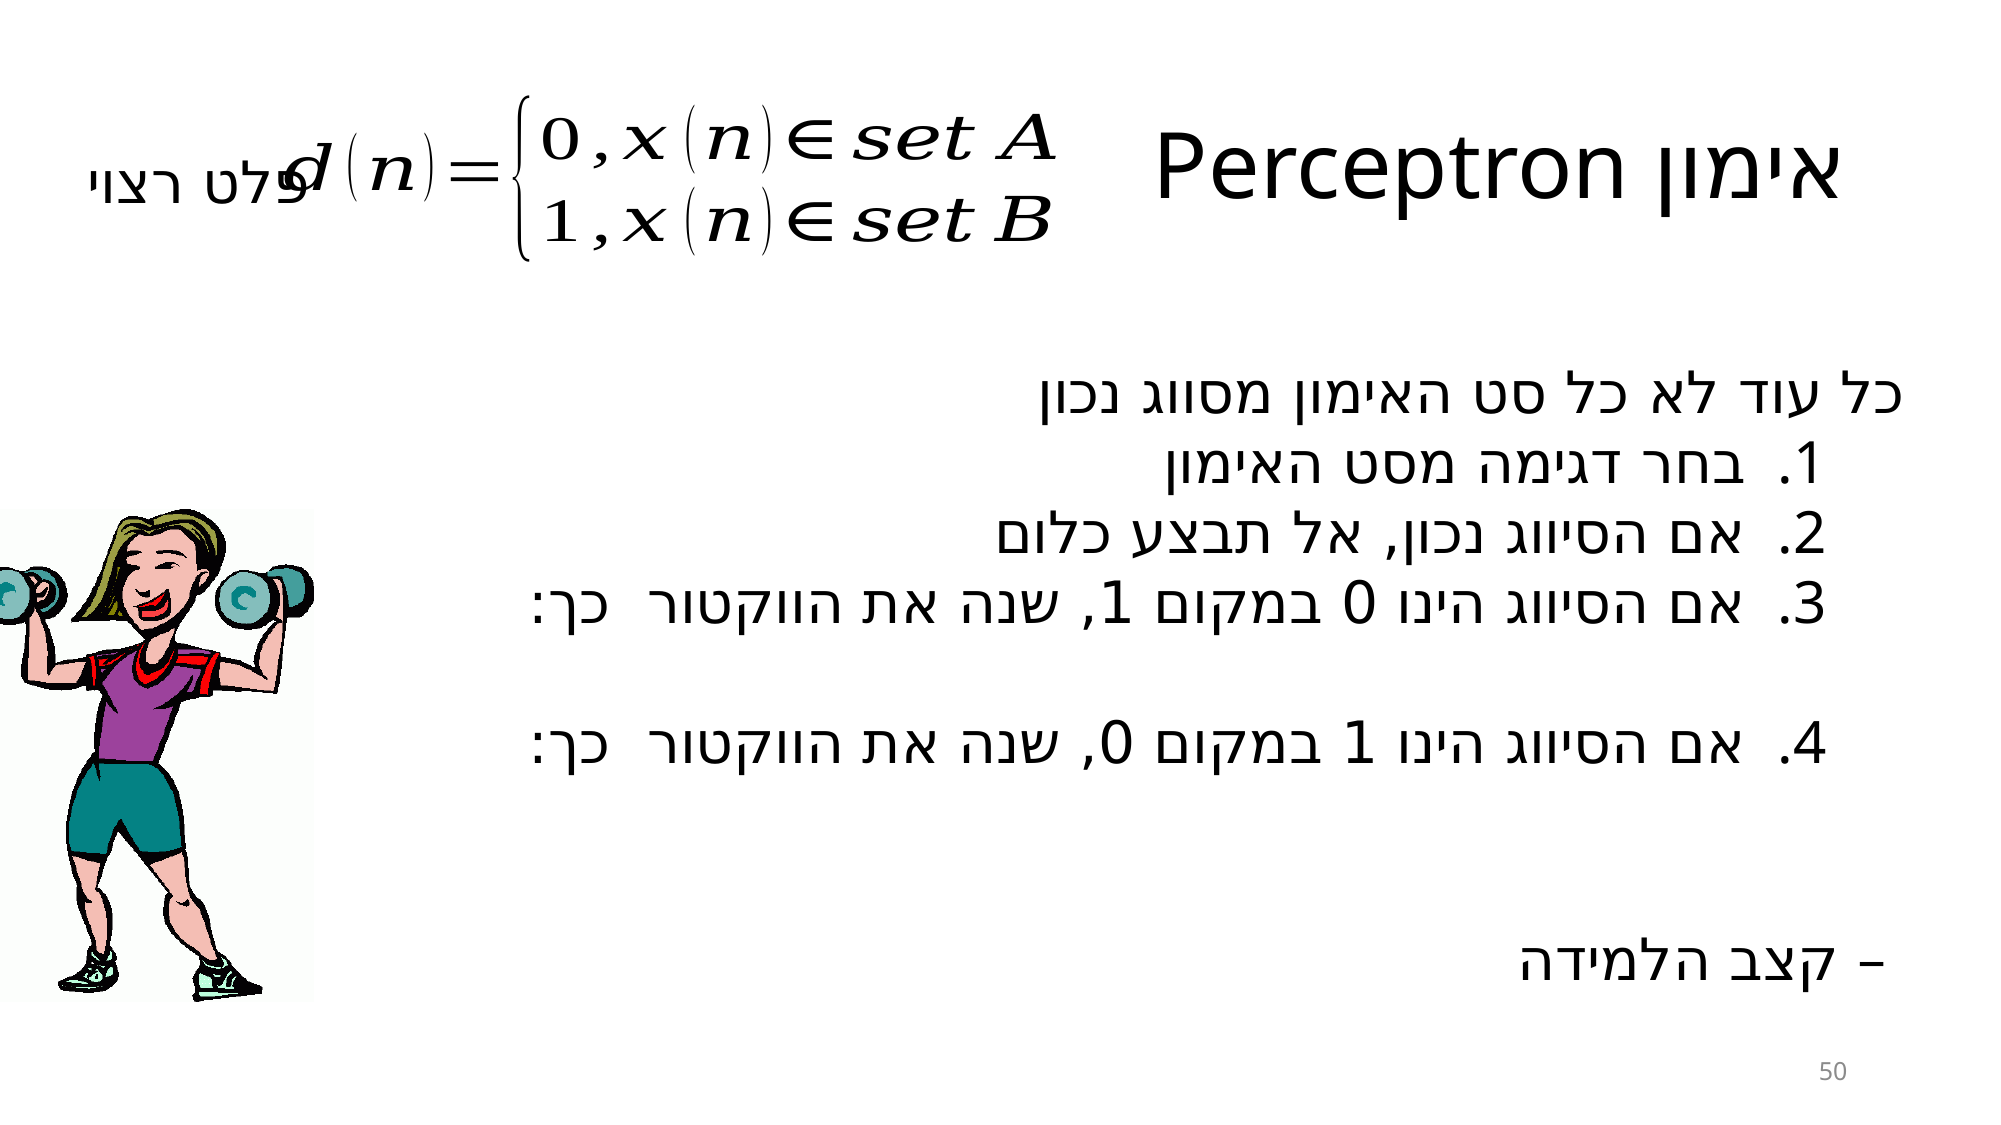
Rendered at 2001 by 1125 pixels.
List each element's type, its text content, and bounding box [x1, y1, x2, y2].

picture [0, 509, 314, 1002]
slide_number 50 [1412, 1042, 1863, 1103]
text_box פלט רצוי [73, 137, 430, 223]
title אימון Perceptron [137, 59, 1863, 278]
